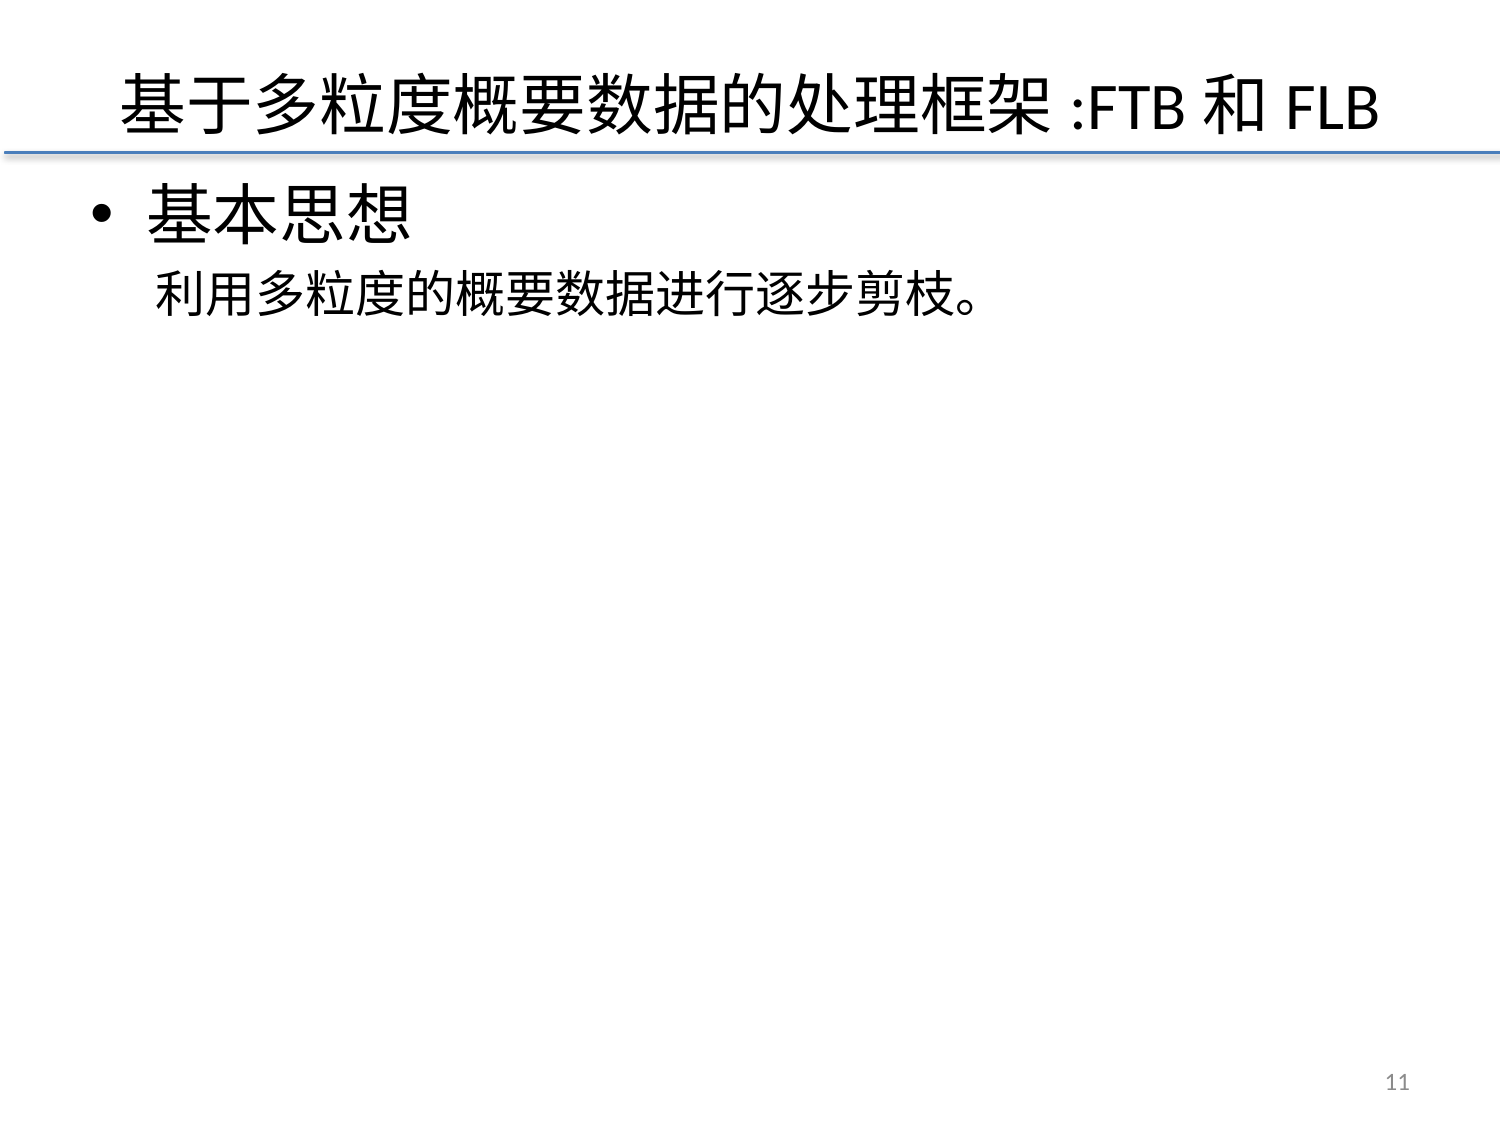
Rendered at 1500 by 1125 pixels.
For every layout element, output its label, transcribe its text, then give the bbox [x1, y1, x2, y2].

slide_number 10 [1074, 1058, 1425, 1103]
title 基于多粒度概要数据的处理框架:FTB和FLB [75, 45, 1425, 161]
list 基本思想 利用多粒度的概要数据进行逐步剪枝。 [75, 172, 1425, 1047]
